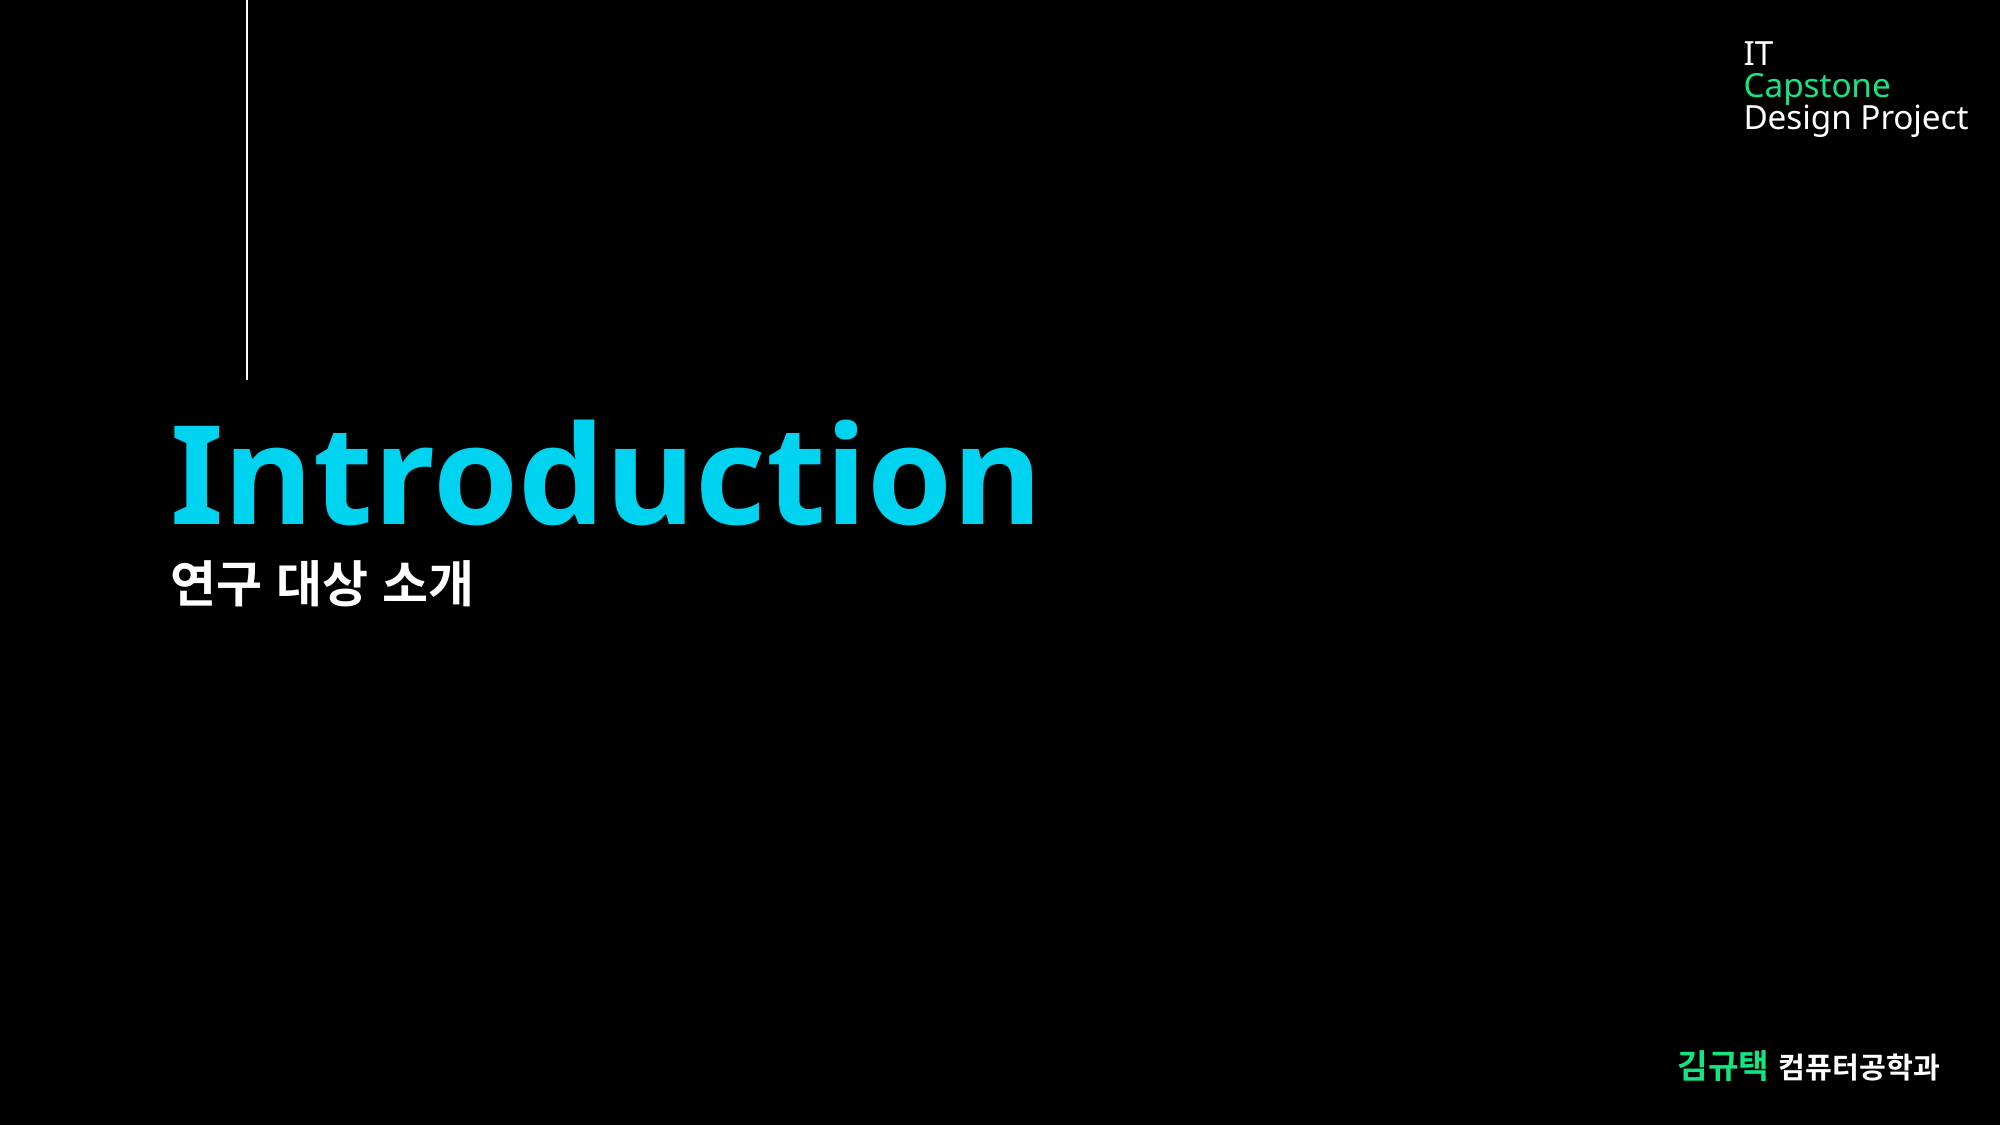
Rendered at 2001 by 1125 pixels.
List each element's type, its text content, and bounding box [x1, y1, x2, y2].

text_box Introduction 연구 대상 소개 [154, 378, 1875, 569]
text_box IT Capstone Design Project [1727, 18, 1987, 158]
text_box 김규택 컴퓨터공학과 [1662, 1024, 1987, 1107]
